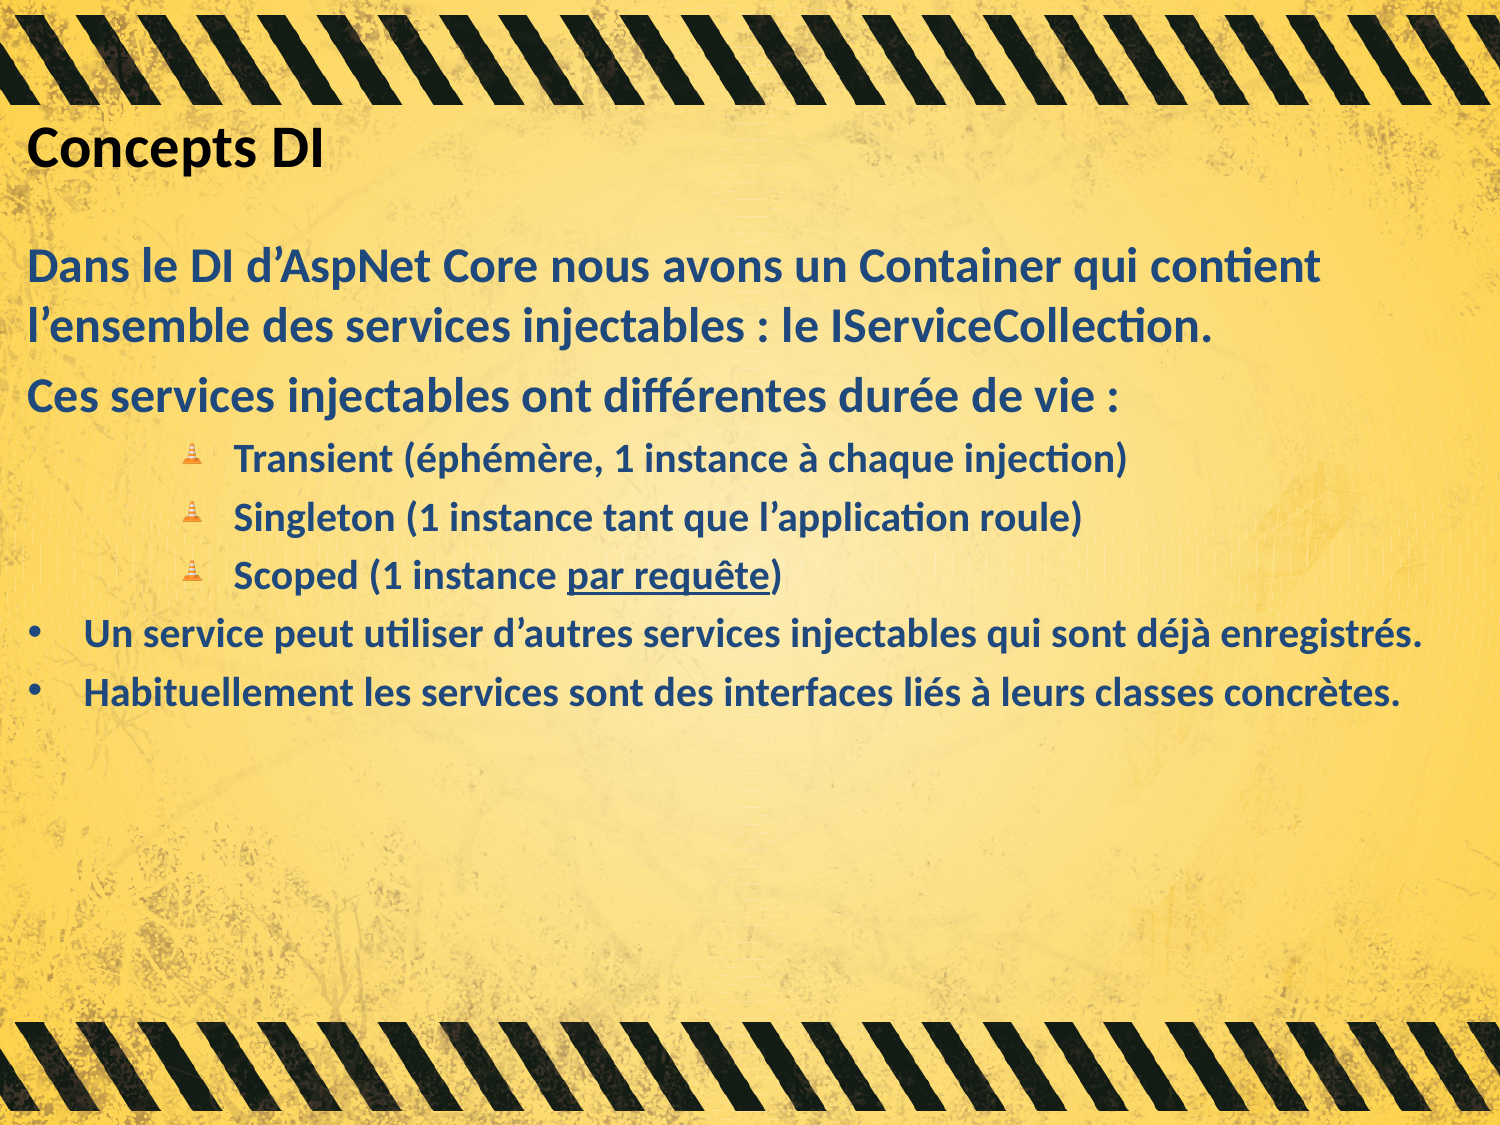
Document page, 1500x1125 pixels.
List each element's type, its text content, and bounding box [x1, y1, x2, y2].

picture [0, 0, 1500, 1125]
subtitle Dans le DI d’AspNet Core nous avons un Container qui contient l’ensemble des services injectables : le IServiceCollection. Ces services injectables ont différentes durée de vie : Transient (éphémère, 1 instance à chaque injection) Singleton (1 instance tant que l’application roule) Scoped (1 instance par requête) Un service peut utiliser d’autres services injectables qui sont déjà enregistrés. Habituellement les services sont des interfaces liés à leurs classes concrètes. [12, 224, 1475, 1000]
title Concepts DI [12, 93, 1475, 194]
